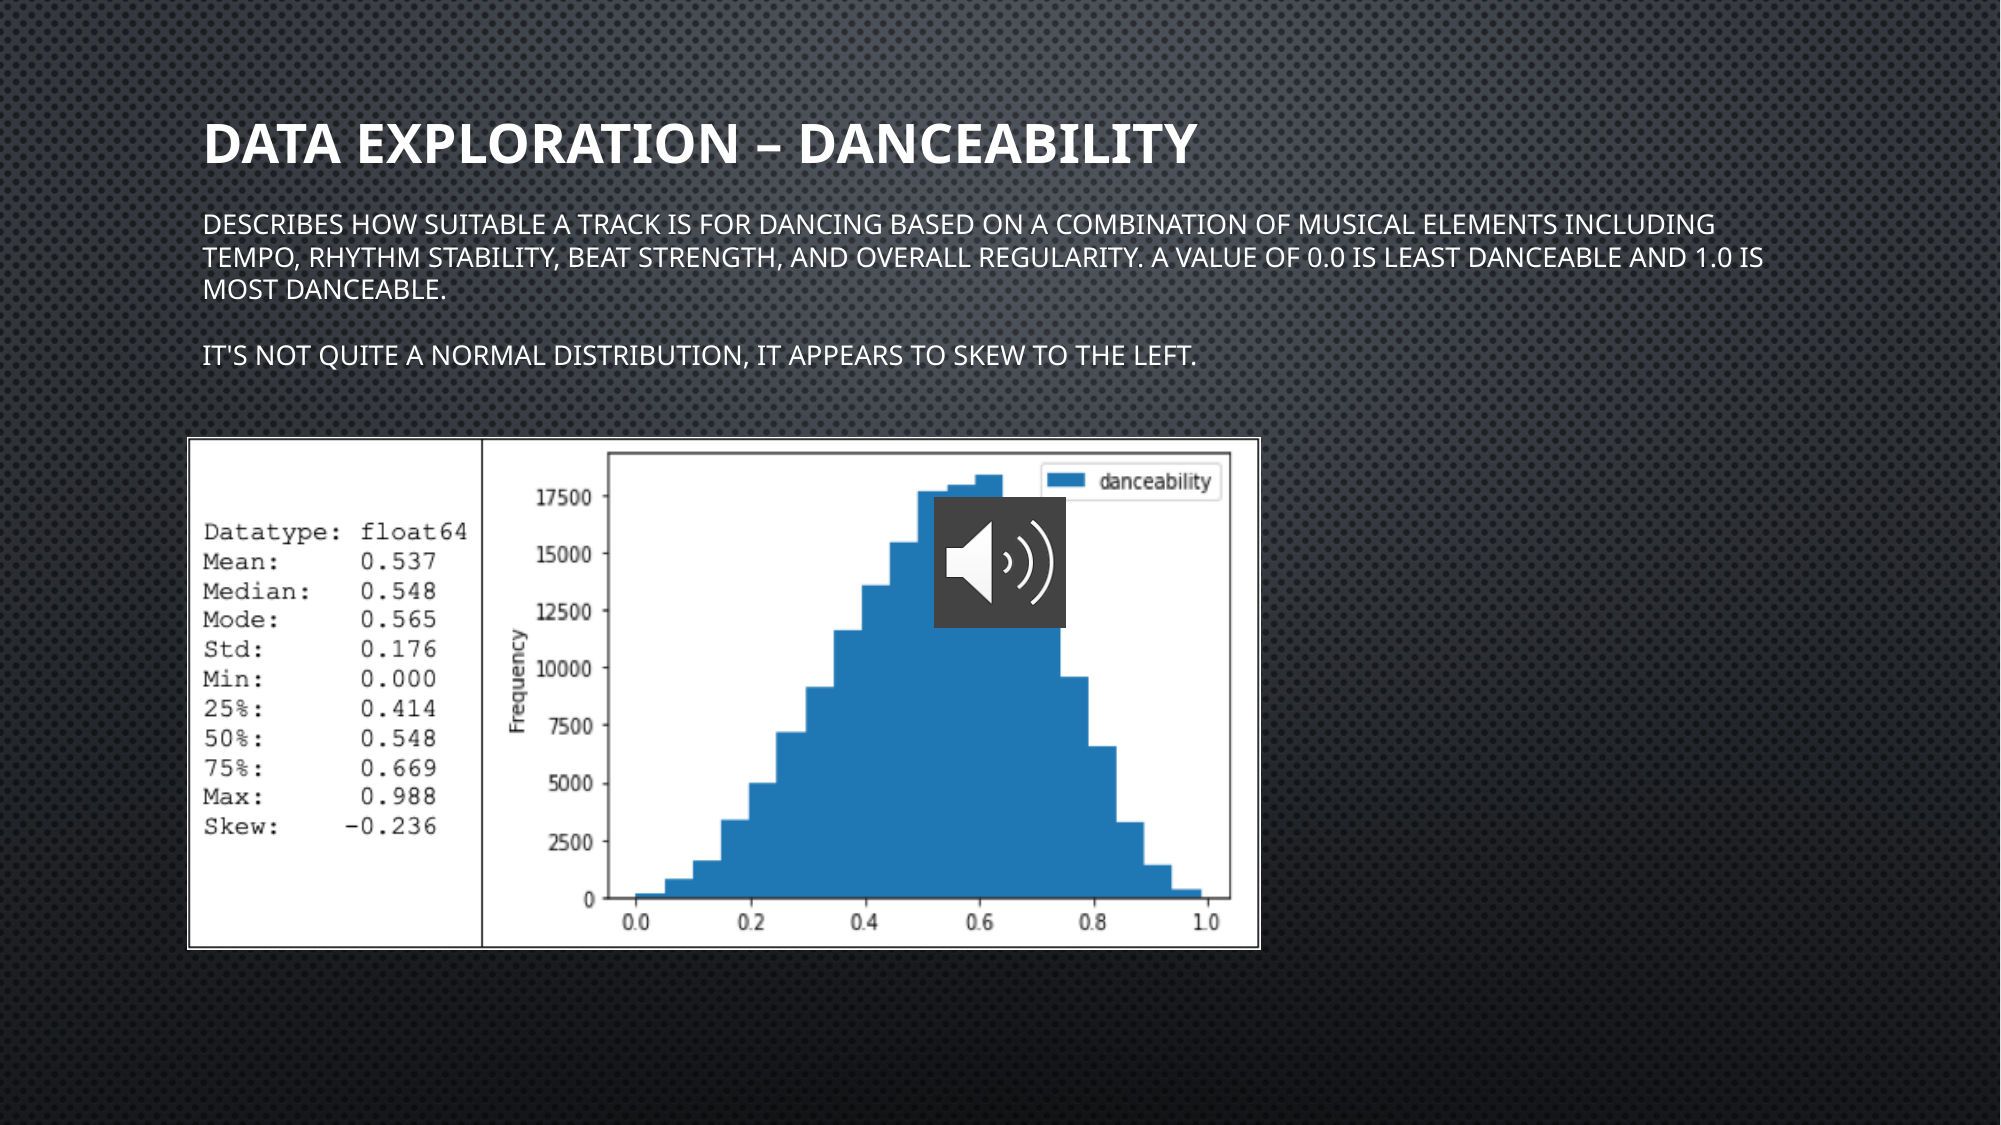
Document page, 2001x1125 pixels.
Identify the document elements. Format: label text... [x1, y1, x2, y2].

picture [932, 495, 1067, 630]
title Data Exploration – Danceability Describes how suitable a track is for dancing based on a combination of musical elements including tempo, rhythm stability, beat strength, and overall regularity. A value of 0.0 is least danceable and 1.0 is most danceable. It's not quite a normal distribution, it appears to skew to the left. [187, 99, 1813, 413]
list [186, 437, 1261, 951]
